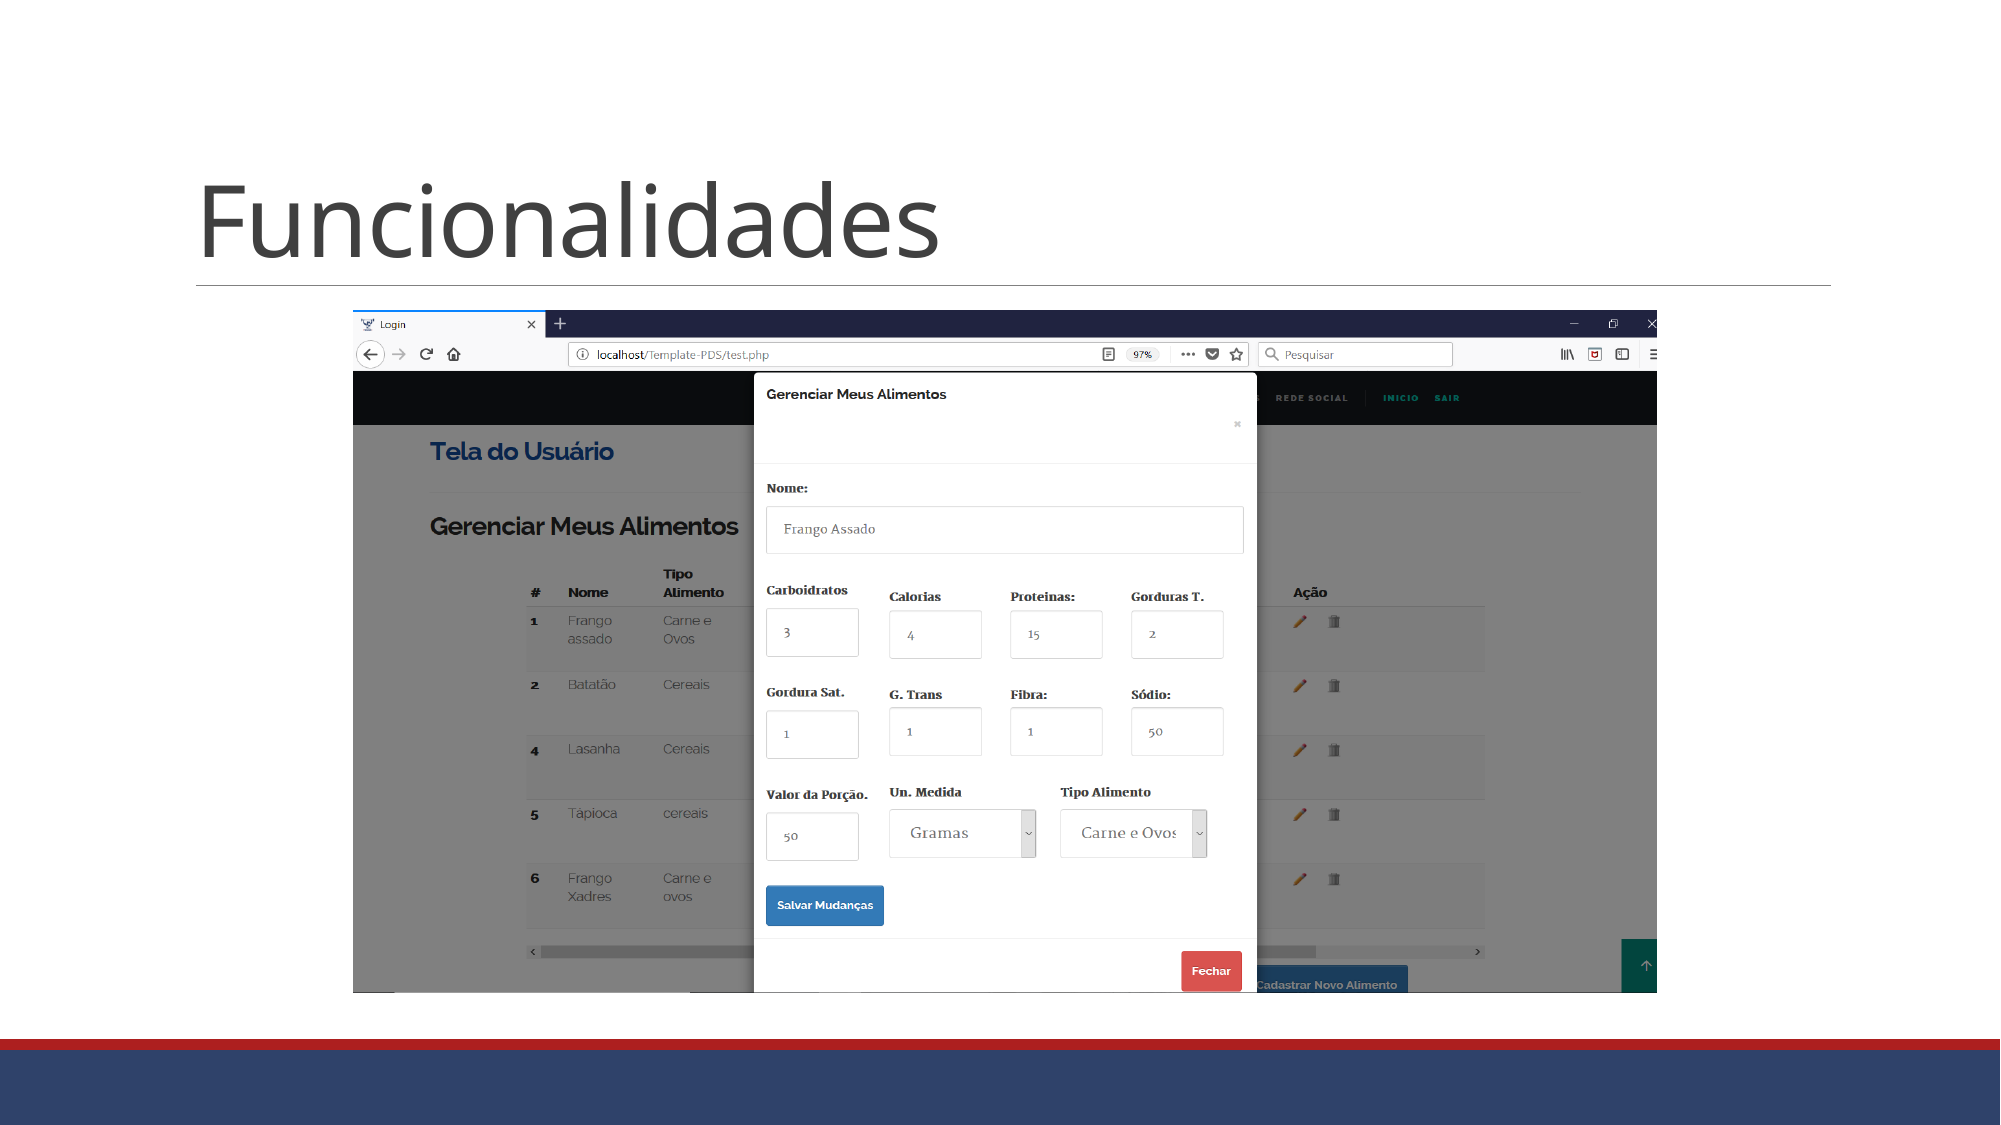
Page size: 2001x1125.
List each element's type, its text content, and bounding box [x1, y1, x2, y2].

picture [352, 310, 1658, 994]
title Funcionalidades [180, 47, 1830, 285]
